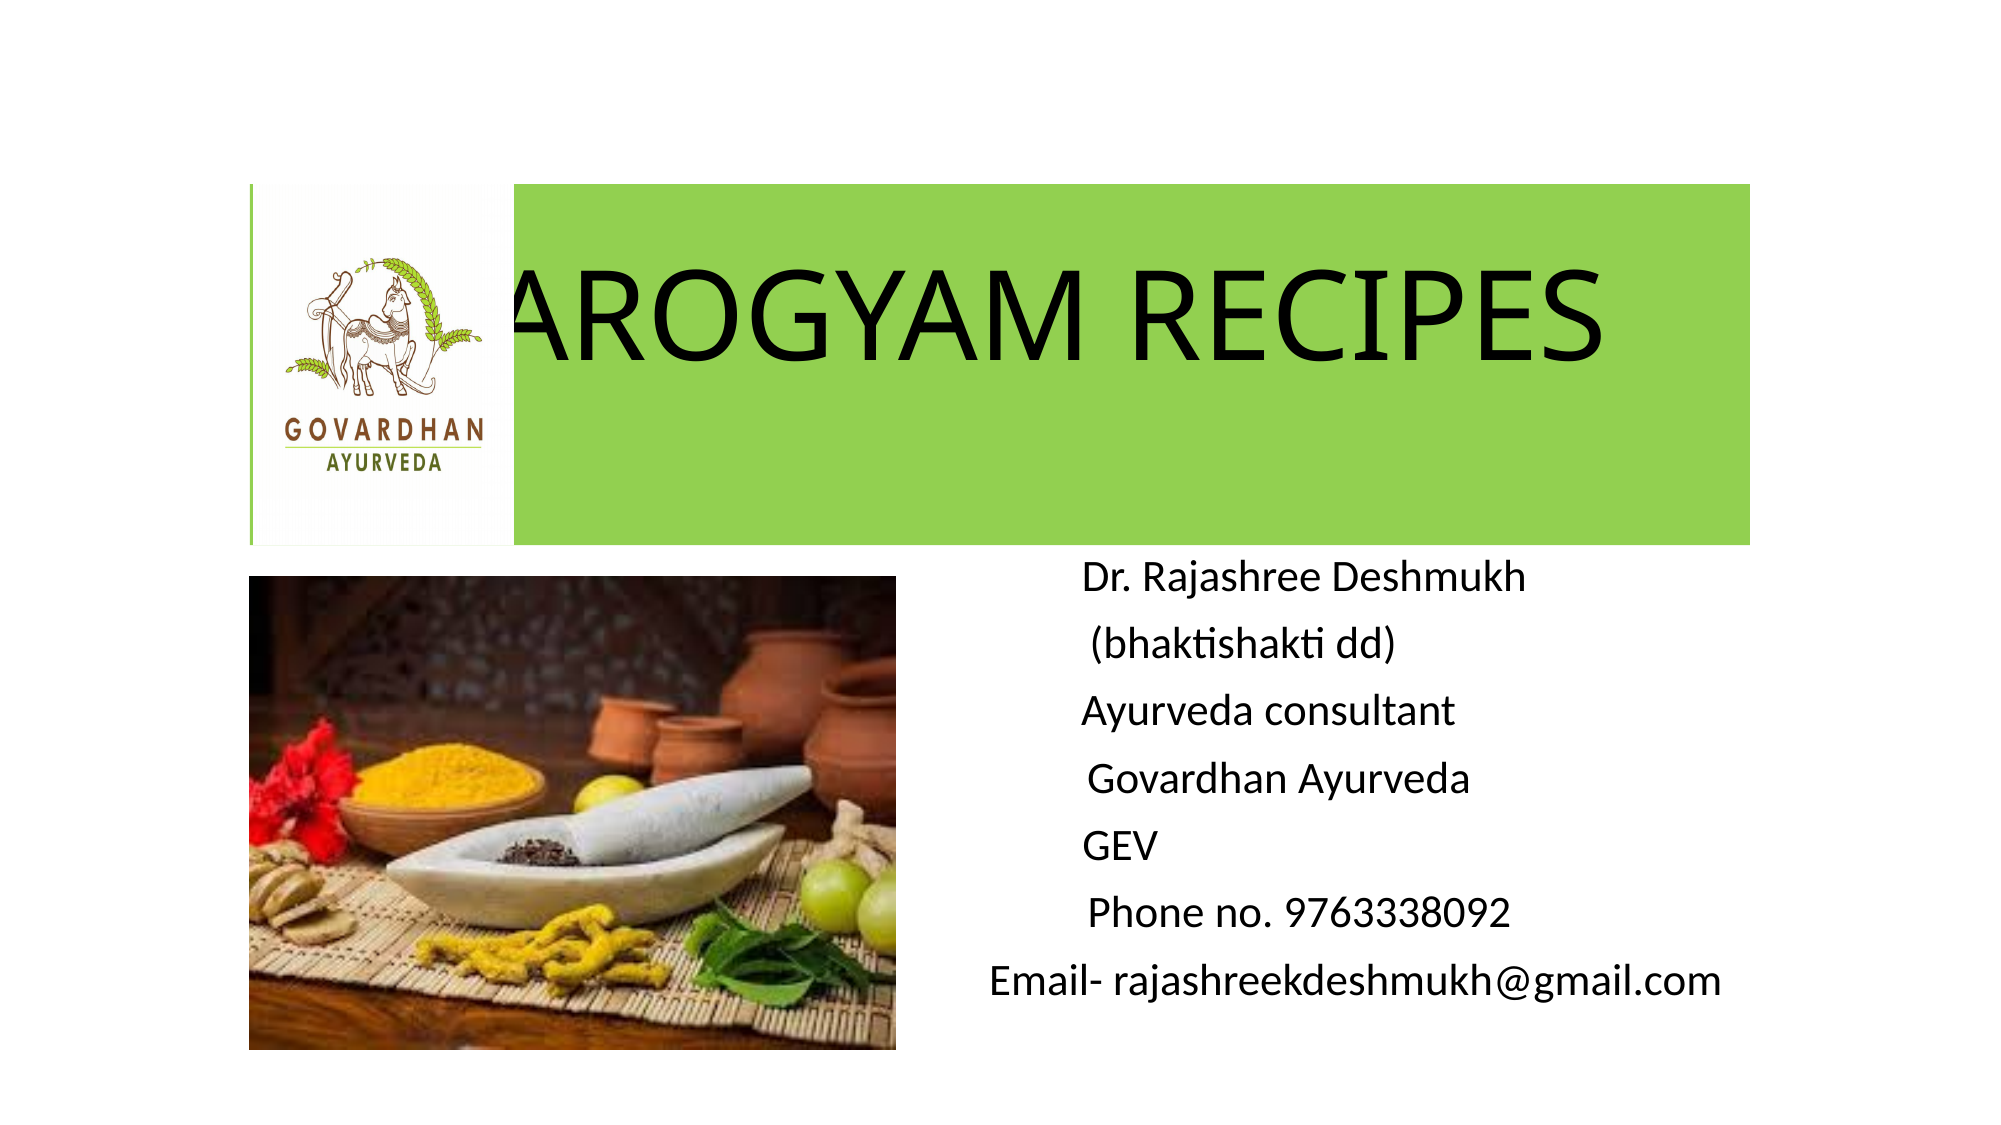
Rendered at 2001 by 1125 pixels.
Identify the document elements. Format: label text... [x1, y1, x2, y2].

title AROGYAM RECIPES [249, 184, 253, 545]
picture [249, 576, 896, 1050]
title AROGYAM RECIPES [514, 184, 1750, 545]
picture [253, 184, 514, 545]
subtitle Dr. Rajashree Deshmukh (bhaktishakti dd) Ayurveda consultant Govardhan Ayurveda GEV Phone no. 9763338092 Email- rajashreekdeshmukh@gmail.com [234, 545, 1771, 1050]
